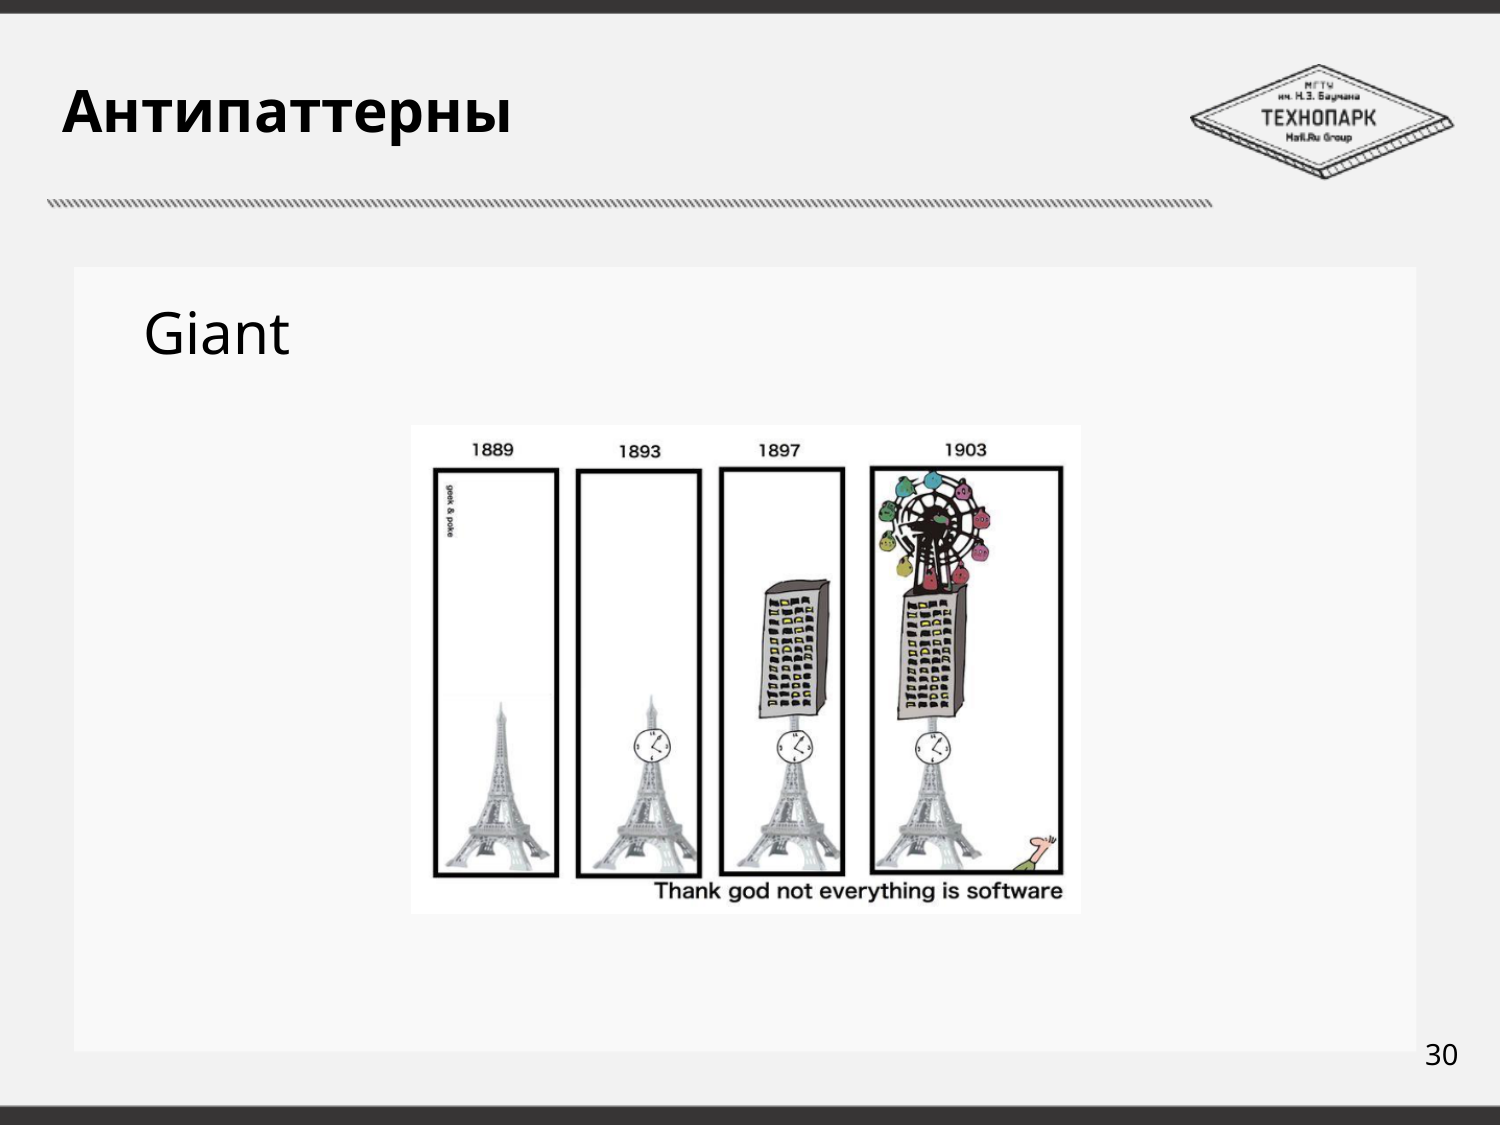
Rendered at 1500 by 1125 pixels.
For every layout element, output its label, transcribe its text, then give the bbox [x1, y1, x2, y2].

slide_number 30 [1136, 1025, 1474, 1086]
list Giant [128, 296, 1364, 426]
picture [0, 0, 1500, 1125]
title Антипаттерны [47, 42, 1191, 185]
